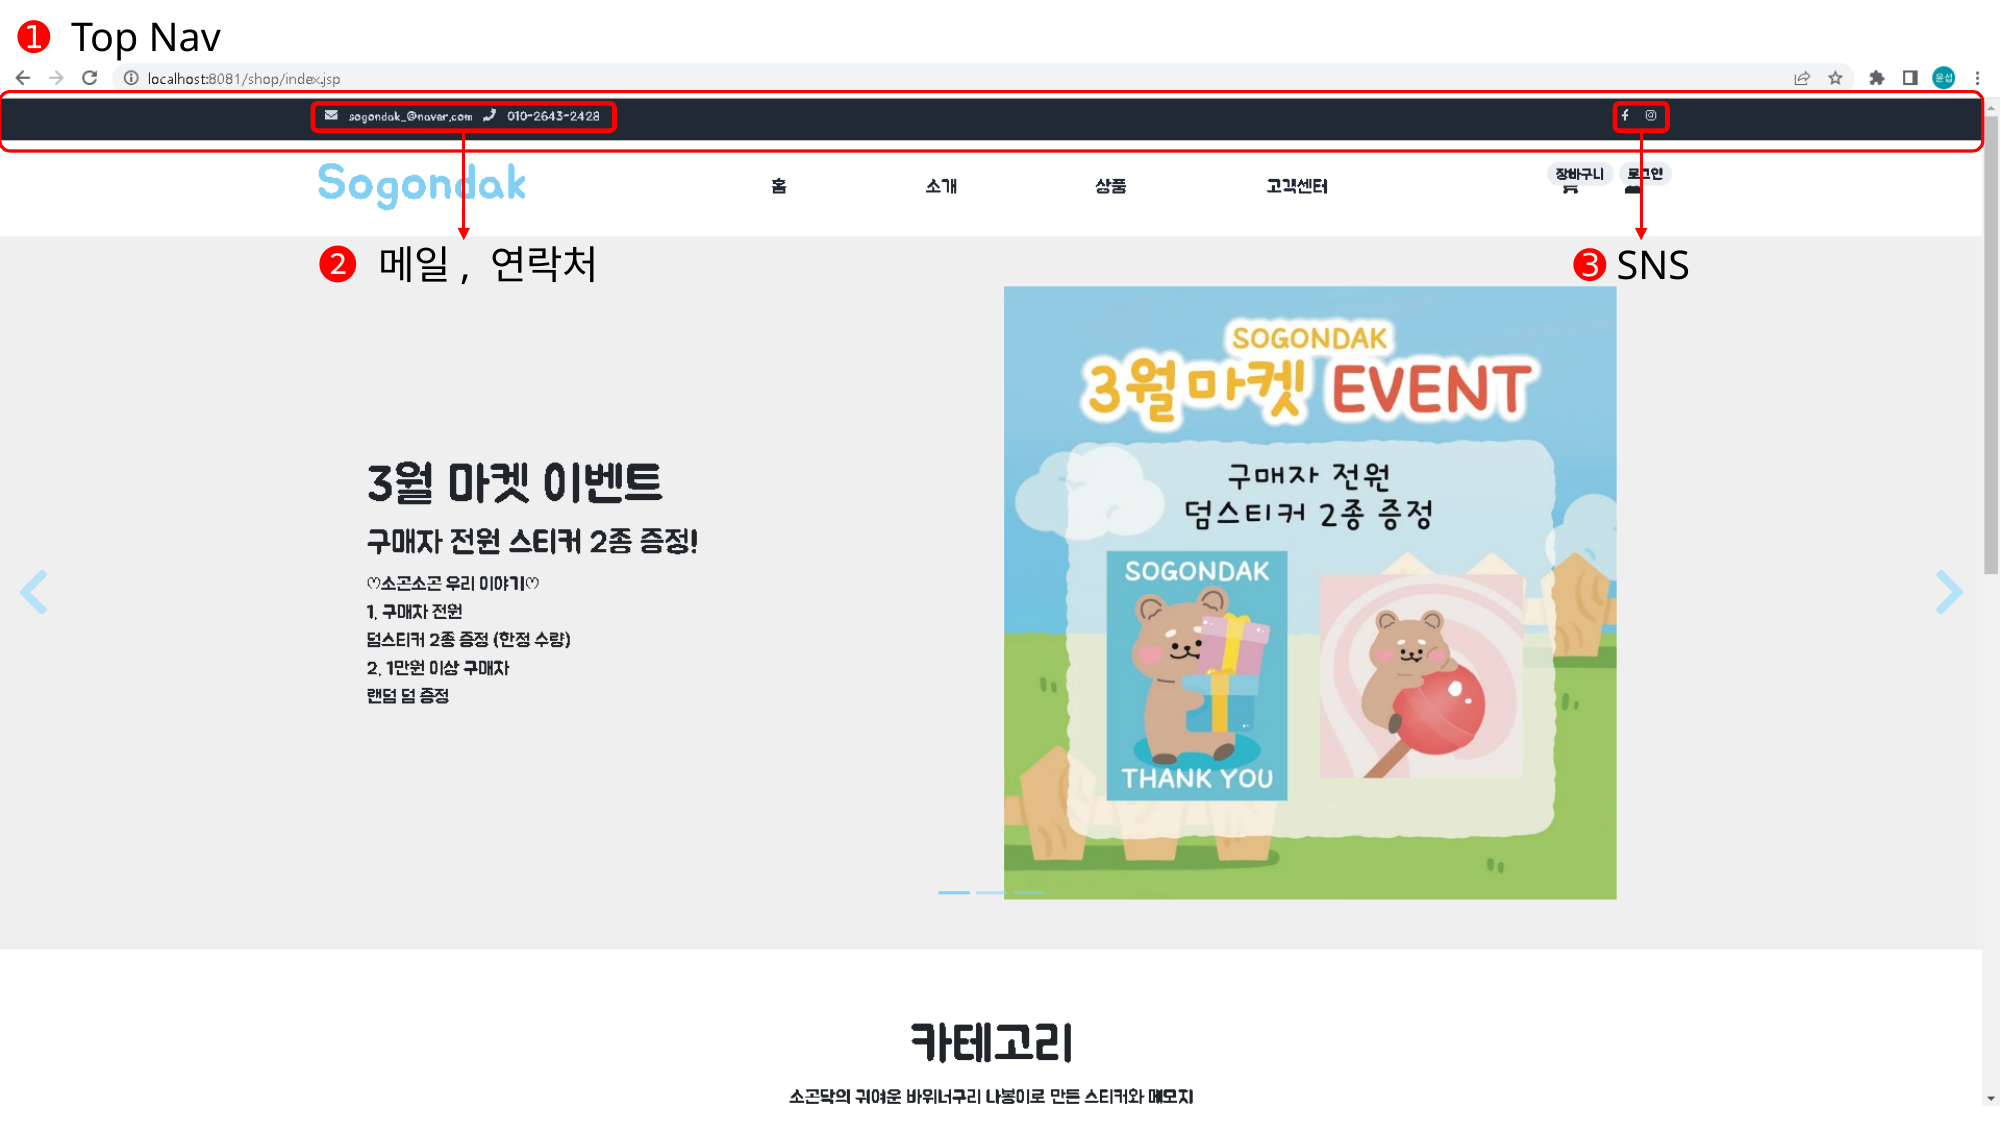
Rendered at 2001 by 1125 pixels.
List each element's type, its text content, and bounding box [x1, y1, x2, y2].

text_box ➊ Top Nav [17, 11, 271, 59]
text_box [1573, 103, 1710, 289]
picture [0, 59, 2000, 1106]
